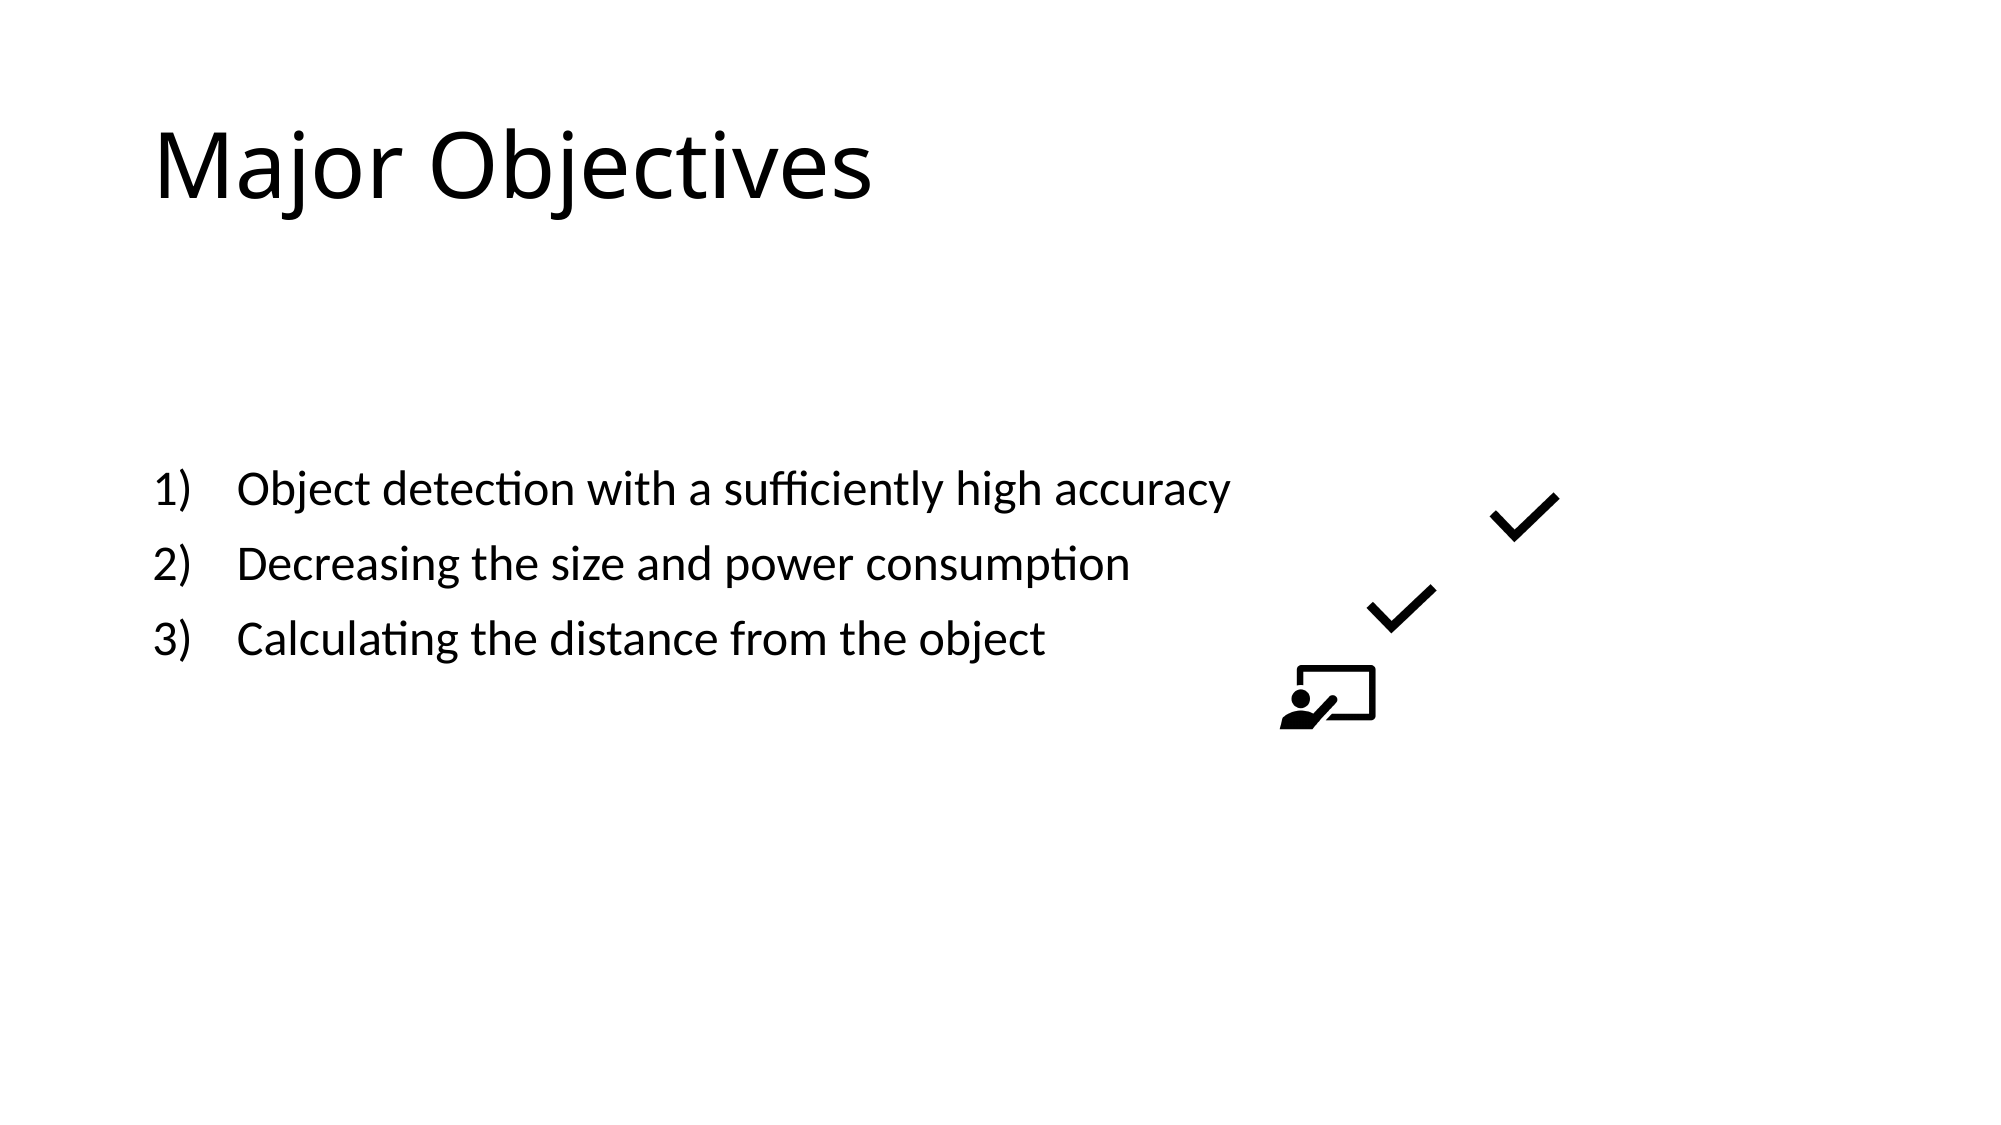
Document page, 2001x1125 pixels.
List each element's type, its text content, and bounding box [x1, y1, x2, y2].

picture [1488, 480, 1561, 554]
picture [1275, 572, 1438, 750]
list Object detection with a sufficiently high accuracy Decreasing the size and power consumption Calculating the distance from the object [137, 299, 1863, 1014]
title Major Objectives [137, 59, 1863, 278]
